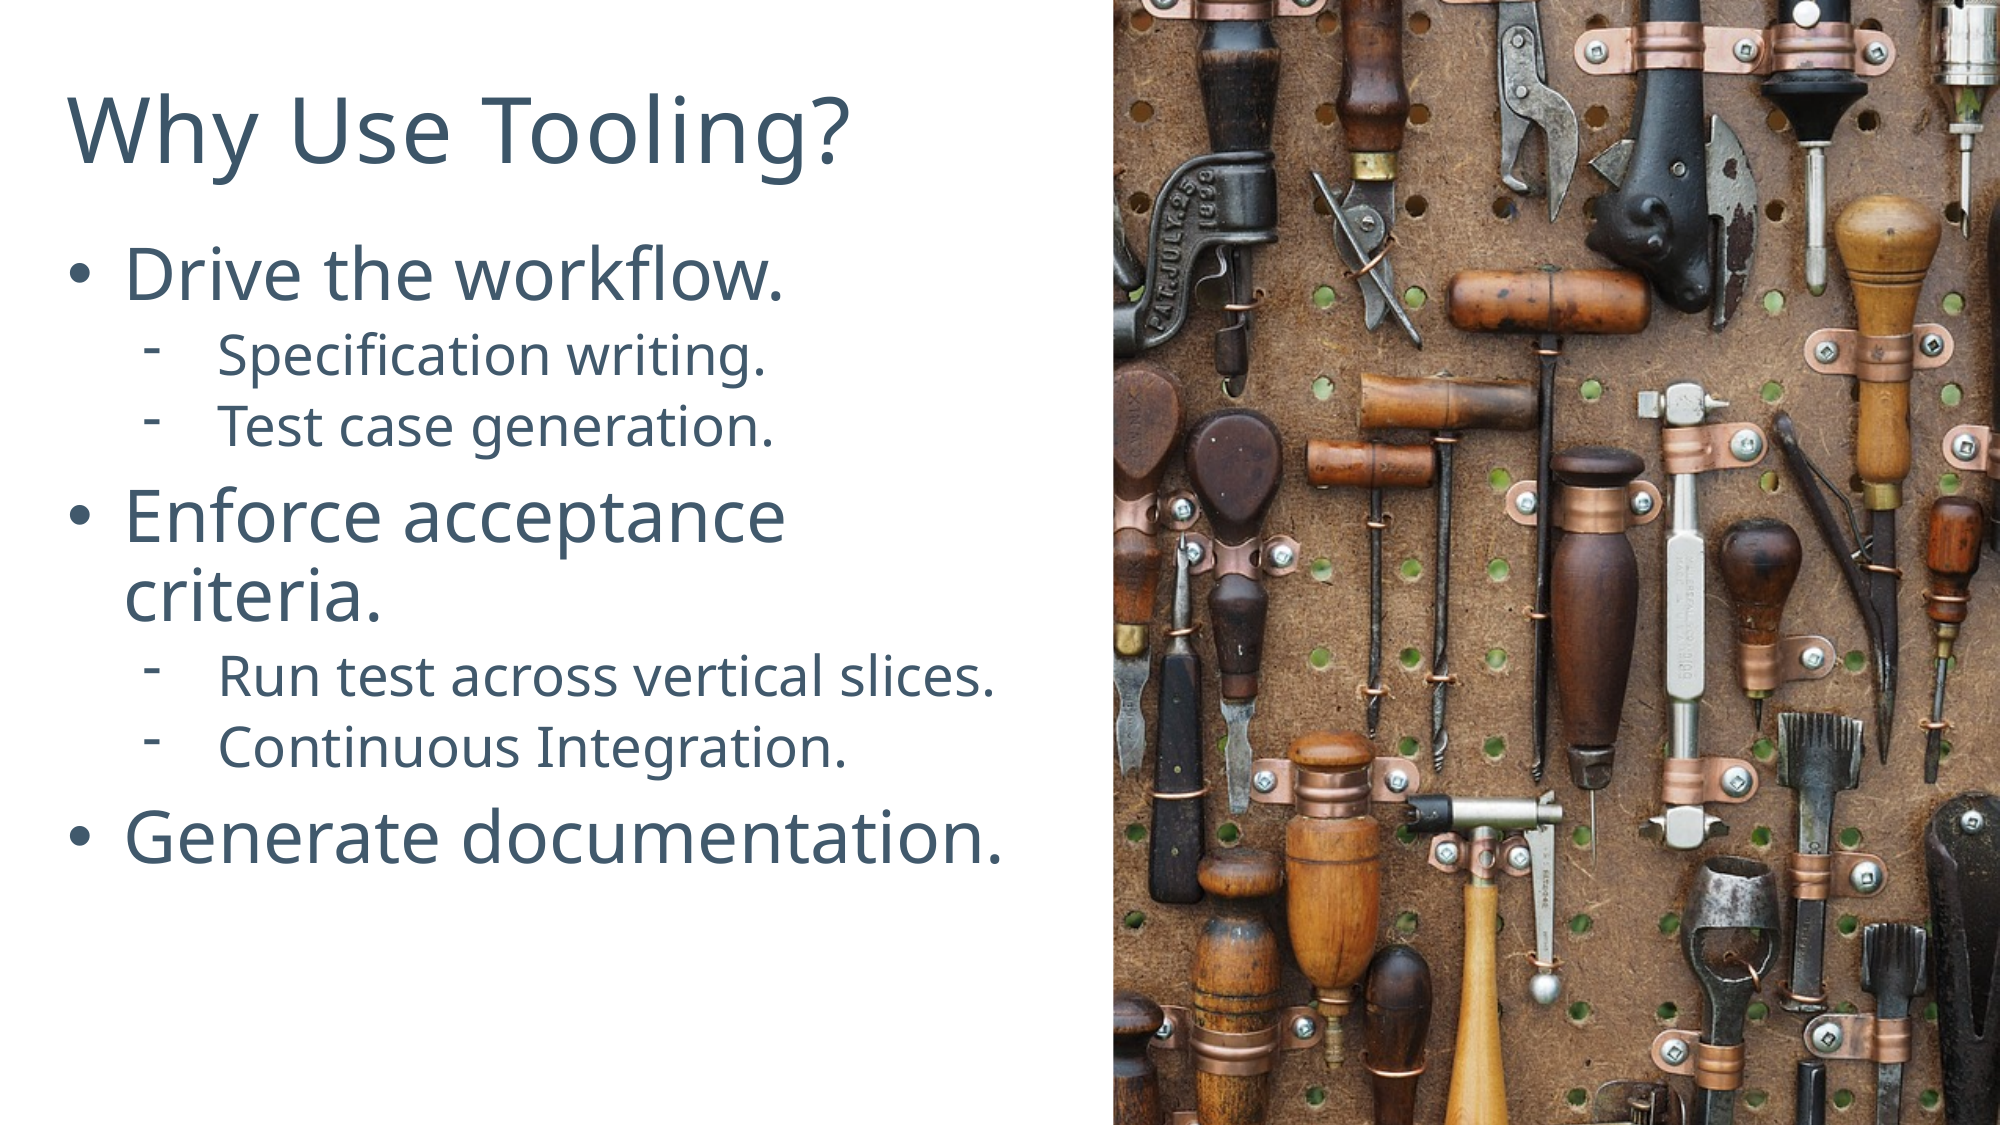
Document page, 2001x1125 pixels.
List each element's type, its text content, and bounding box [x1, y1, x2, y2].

picture [1113, 0, 2000, 1125]
list Drive the workflow. Specification writing. Test case generation. Enforce acceptance criteria. Run test across vertical slices. Continuous Integration. Generate documentation. [52, 230, 1083, 1004]
list Why Use Tooling? [51, 42, 1069, 203]
